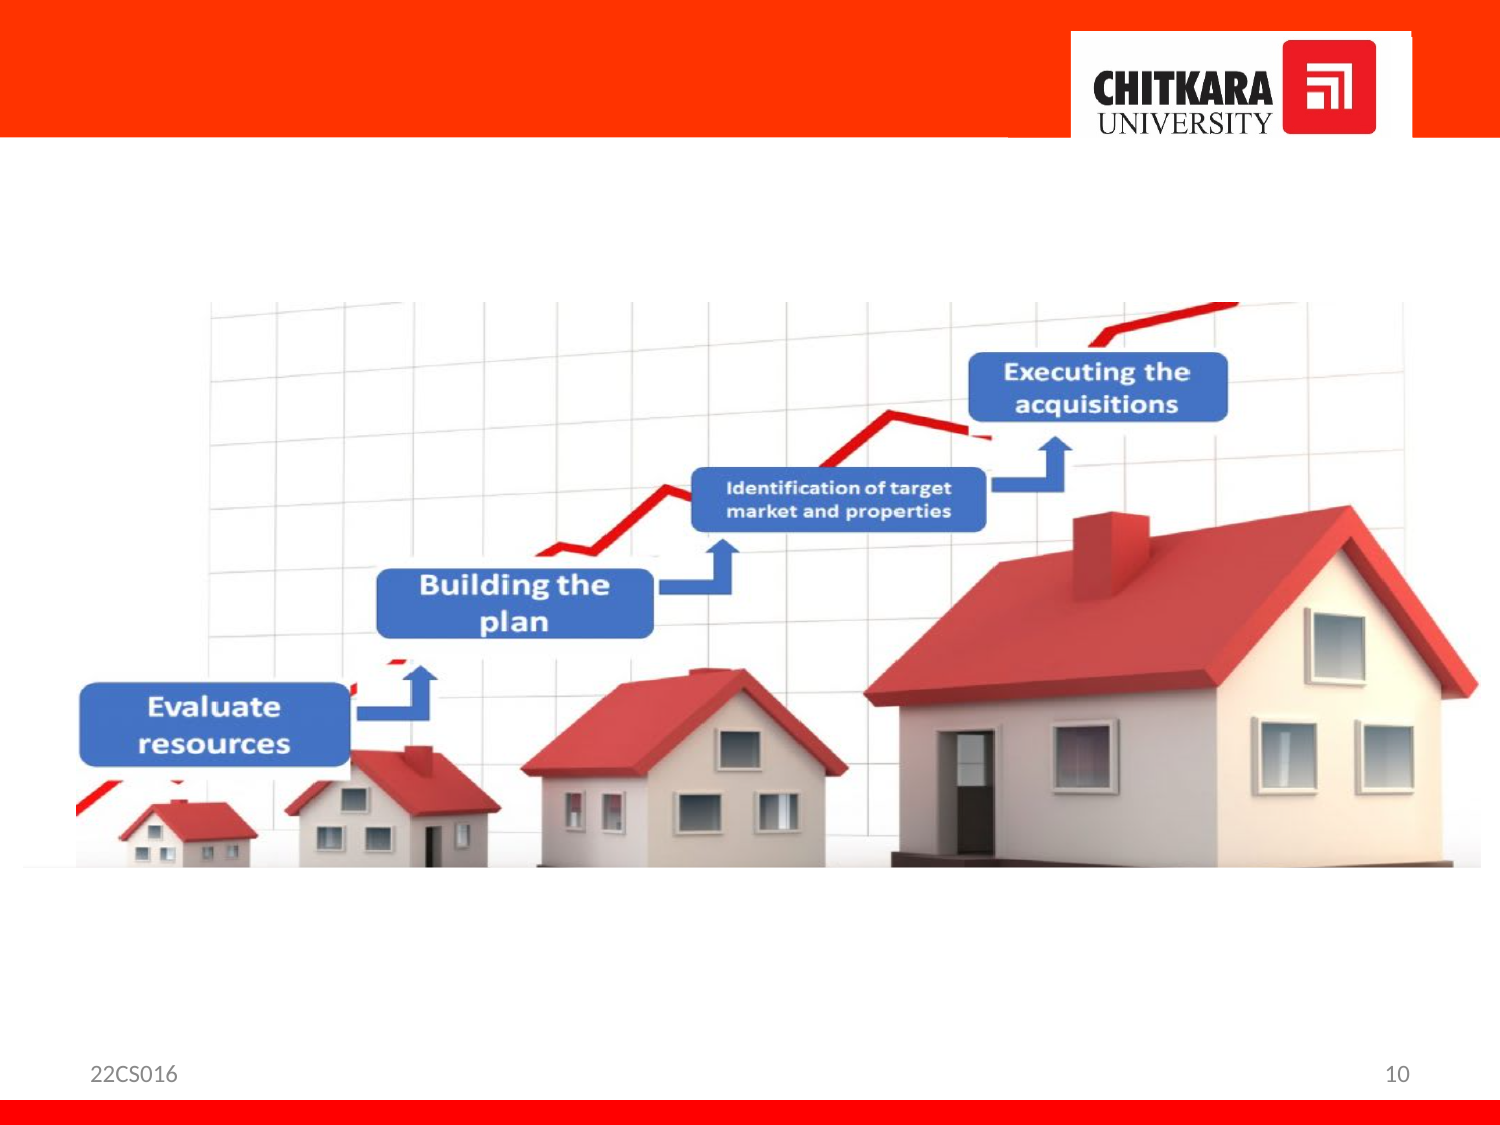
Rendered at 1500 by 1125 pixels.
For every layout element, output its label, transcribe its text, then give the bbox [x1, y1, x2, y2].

picture [22, 259, 1481, 868]
slide_number 22CS016 [75, 1042, 425, 1103]
picture [1074, 37, 1391, 138]
slide_number 10 [1074, 1042, 1425, 1103]
